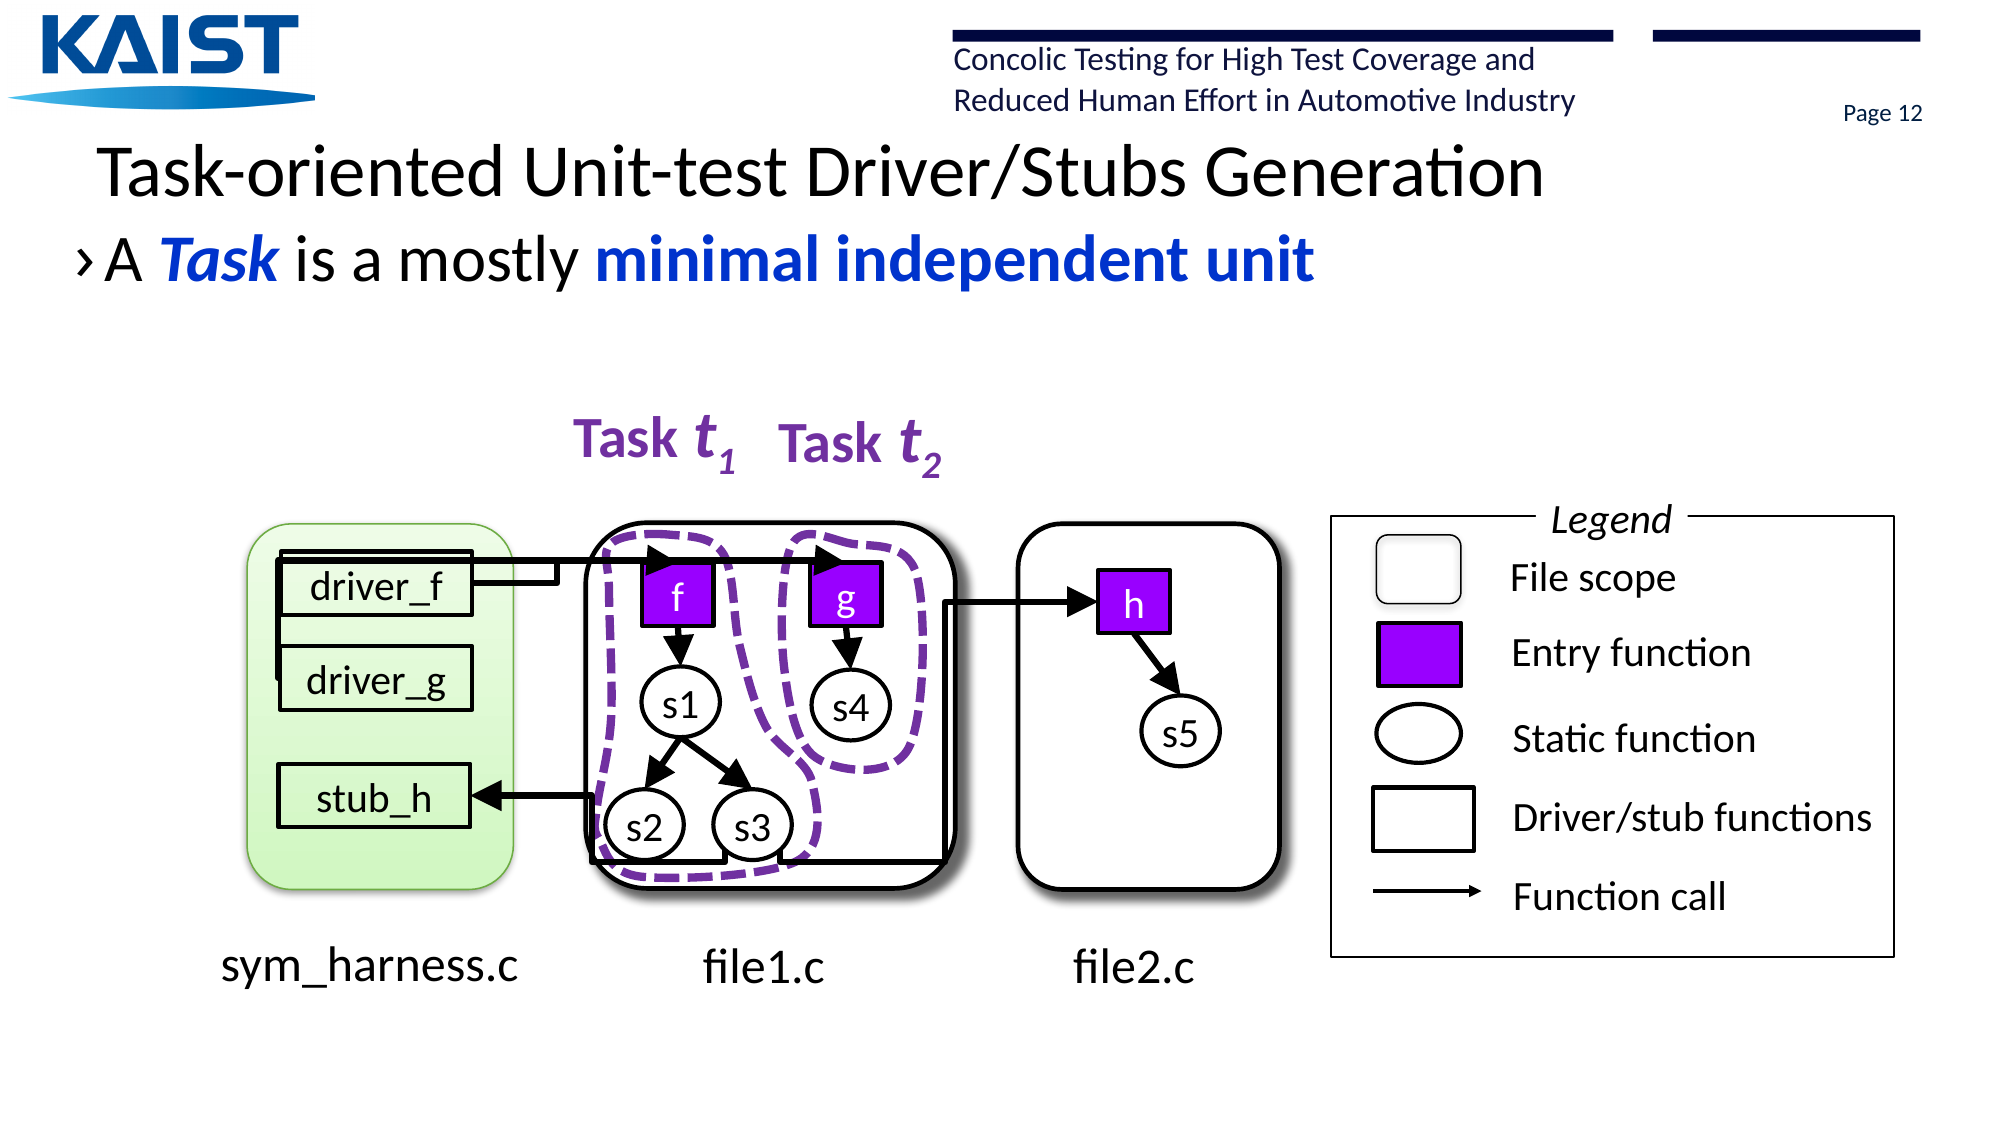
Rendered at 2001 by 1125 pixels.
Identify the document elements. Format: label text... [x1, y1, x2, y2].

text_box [680, 736, 753, 790]
text_box [753, 687, 809, 768]
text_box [279, 562, 847, 679]
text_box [644, 736, 679, 790]
text_box [603, 531, 728, 557]
text_box [785, 531, 915, 565]
text_box [1017, 522, 1281, 891]
text_box [584, 687, 609, 693]
text_box [784, 687, 809, 755]
slide_number Page 12 [1710, 95, 1924, 121]
title Task-oriented Unit-test Driver/Stubs Generation [95, 88, 1924, 212]
text_box [629, 865, 811, 890]
text_box [246, 523, 515, 891]
list A Task is a mostly minimal independent unit [45, 214, 1946, 342]
text_box [609, 687, 809, 880]
text_box driver_f [279, 549, 474, 557]
text_box driver_g [278, 686, 474, 712]
text_box sym_harness.c [142, 923, 598, 999]
text_box h [1096, 568, 1172, 635]
text_box Task t2 [763, 388, 996, 494]
text_box [591, 521, 954, 565]
text_box Task t1 [558, 383, 757, 490]
text_box file1.c [684, 926, 844, 1002]
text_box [814, 566, 1064, 885]
text_box s5 [1139, 693, 1222, 769]
picture [7, 4, 315, 115]
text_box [1330, 491, 1908, 958]
text_box stub_h [276, 762, 472, 829]
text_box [1133, 633, 1181, 696]
text_box file2.c [1054, 926, 1214, 1002]
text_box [570, 695, 625, 951]
